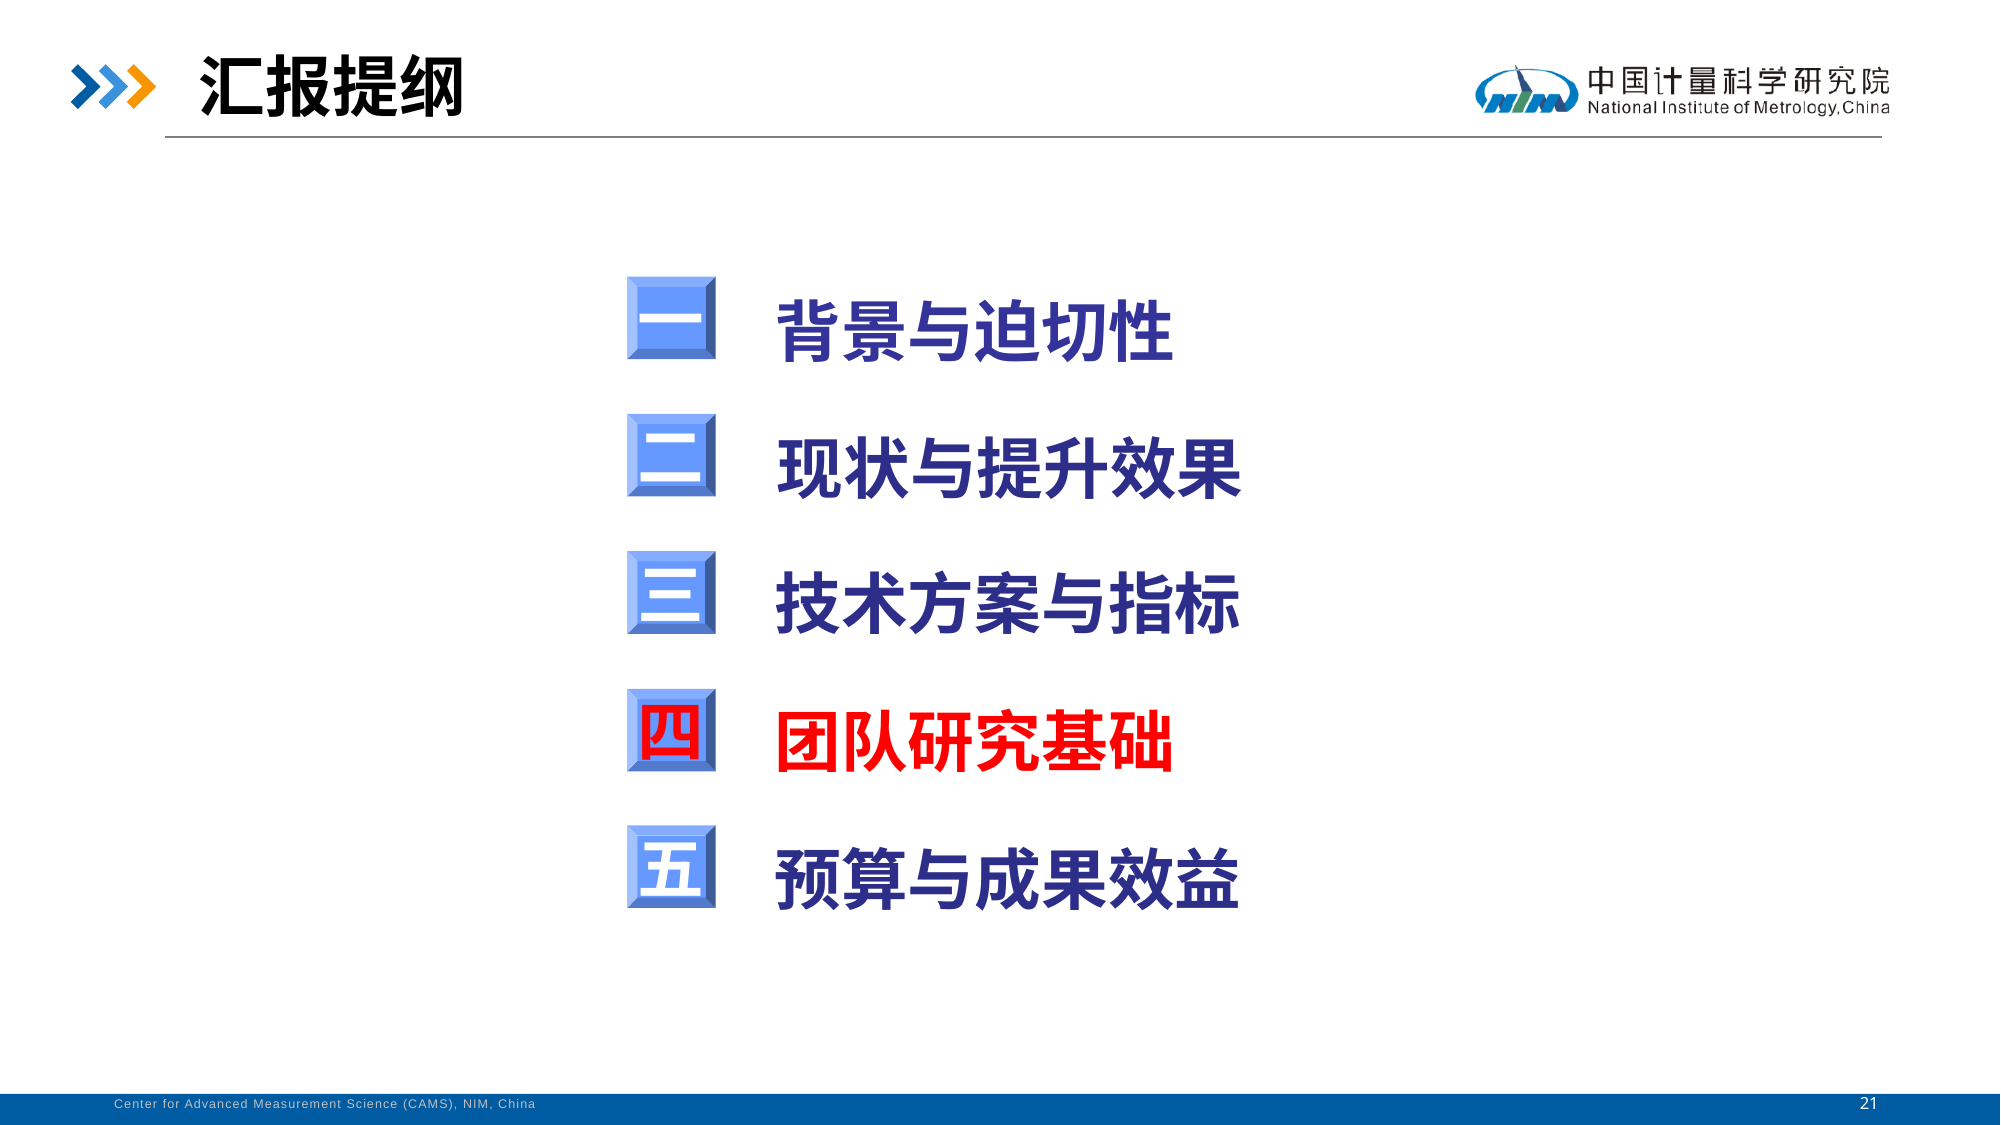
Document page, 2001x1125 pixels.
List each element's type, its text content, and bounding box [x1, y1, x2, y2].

text_box 预算与成果效益 [759, 790, 1262, 926]
text_box 技术方案与指标 [759, 514, 1262, 649]
table_cell 71.40 [629, 277, 714, 286]
text_box 团队研究基础 [759, 652, 1262, 788]
text_box 五 [627, 825, 716, 908]
table_cell 47.6% [629, 414, 714, 424]
table_cell 26.35 [629, 826, 713, 835]
text_box 背景与迫切性 [759, 242, 1262, 378]
table_cell 2.材料费 [629, 552, 713, 561]
picture [1440, 37, 1930, 122]
text_box 一 [627, 276, 716, 360]
table_cell 21.77 [629, 689, 714, 699]
text_box 现状与提升效果 [761, 380, 1259, 514]
text_box 汇报提纲 [43, 37, 622, 107]
text_box 三 [627, 551, 716, 634]
text_box 二 [627, 413, 716, 497]
text_box 四 [627, 688, 716, 772]
